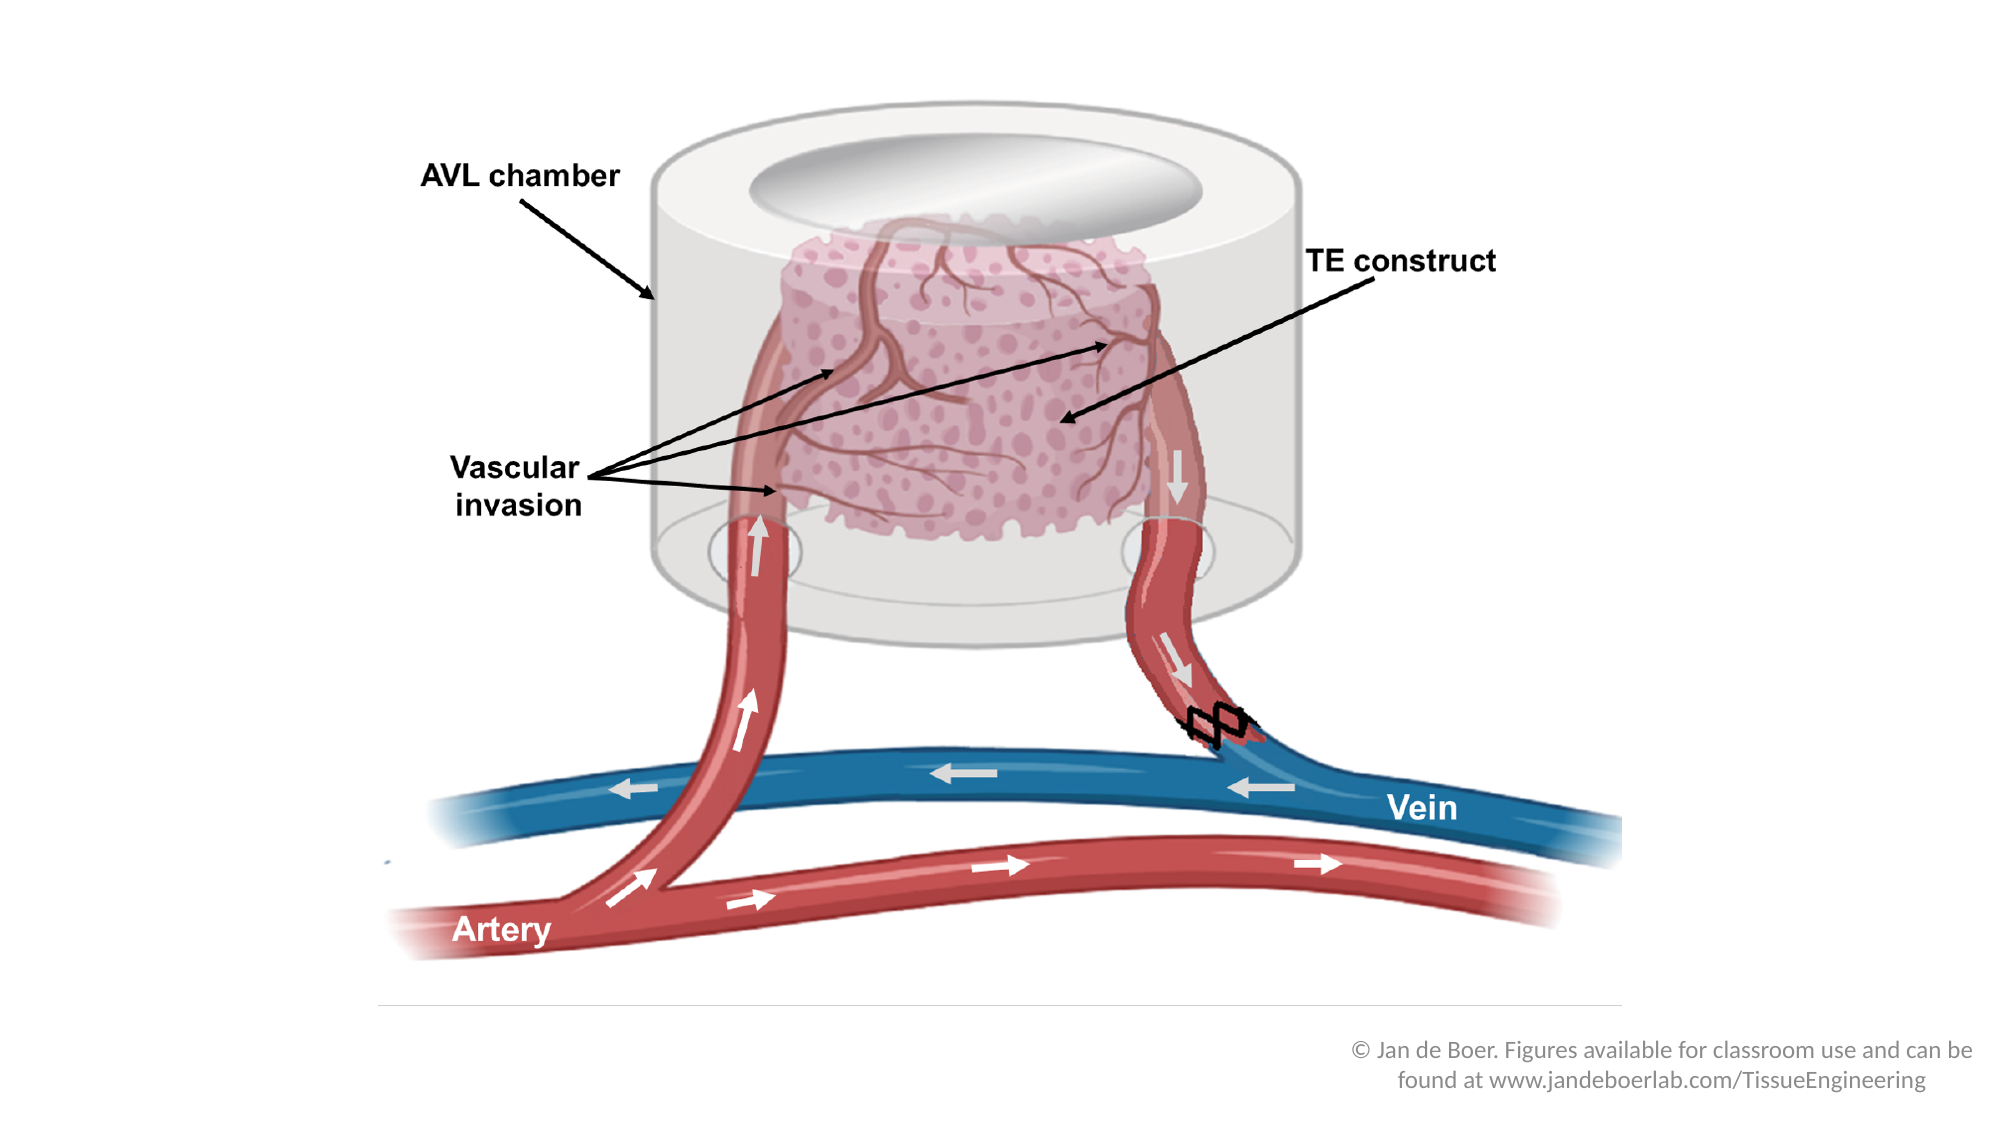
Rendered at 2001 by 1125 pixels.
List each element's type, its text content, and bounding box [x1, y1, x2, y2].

footer © Jan de Boer. Figures available for classroom use and can be found at www.jandeboerlab.com/TissueEngineering [1325, 1033, 2000, 1094]
picture [378, 82, 1622, 1006]
